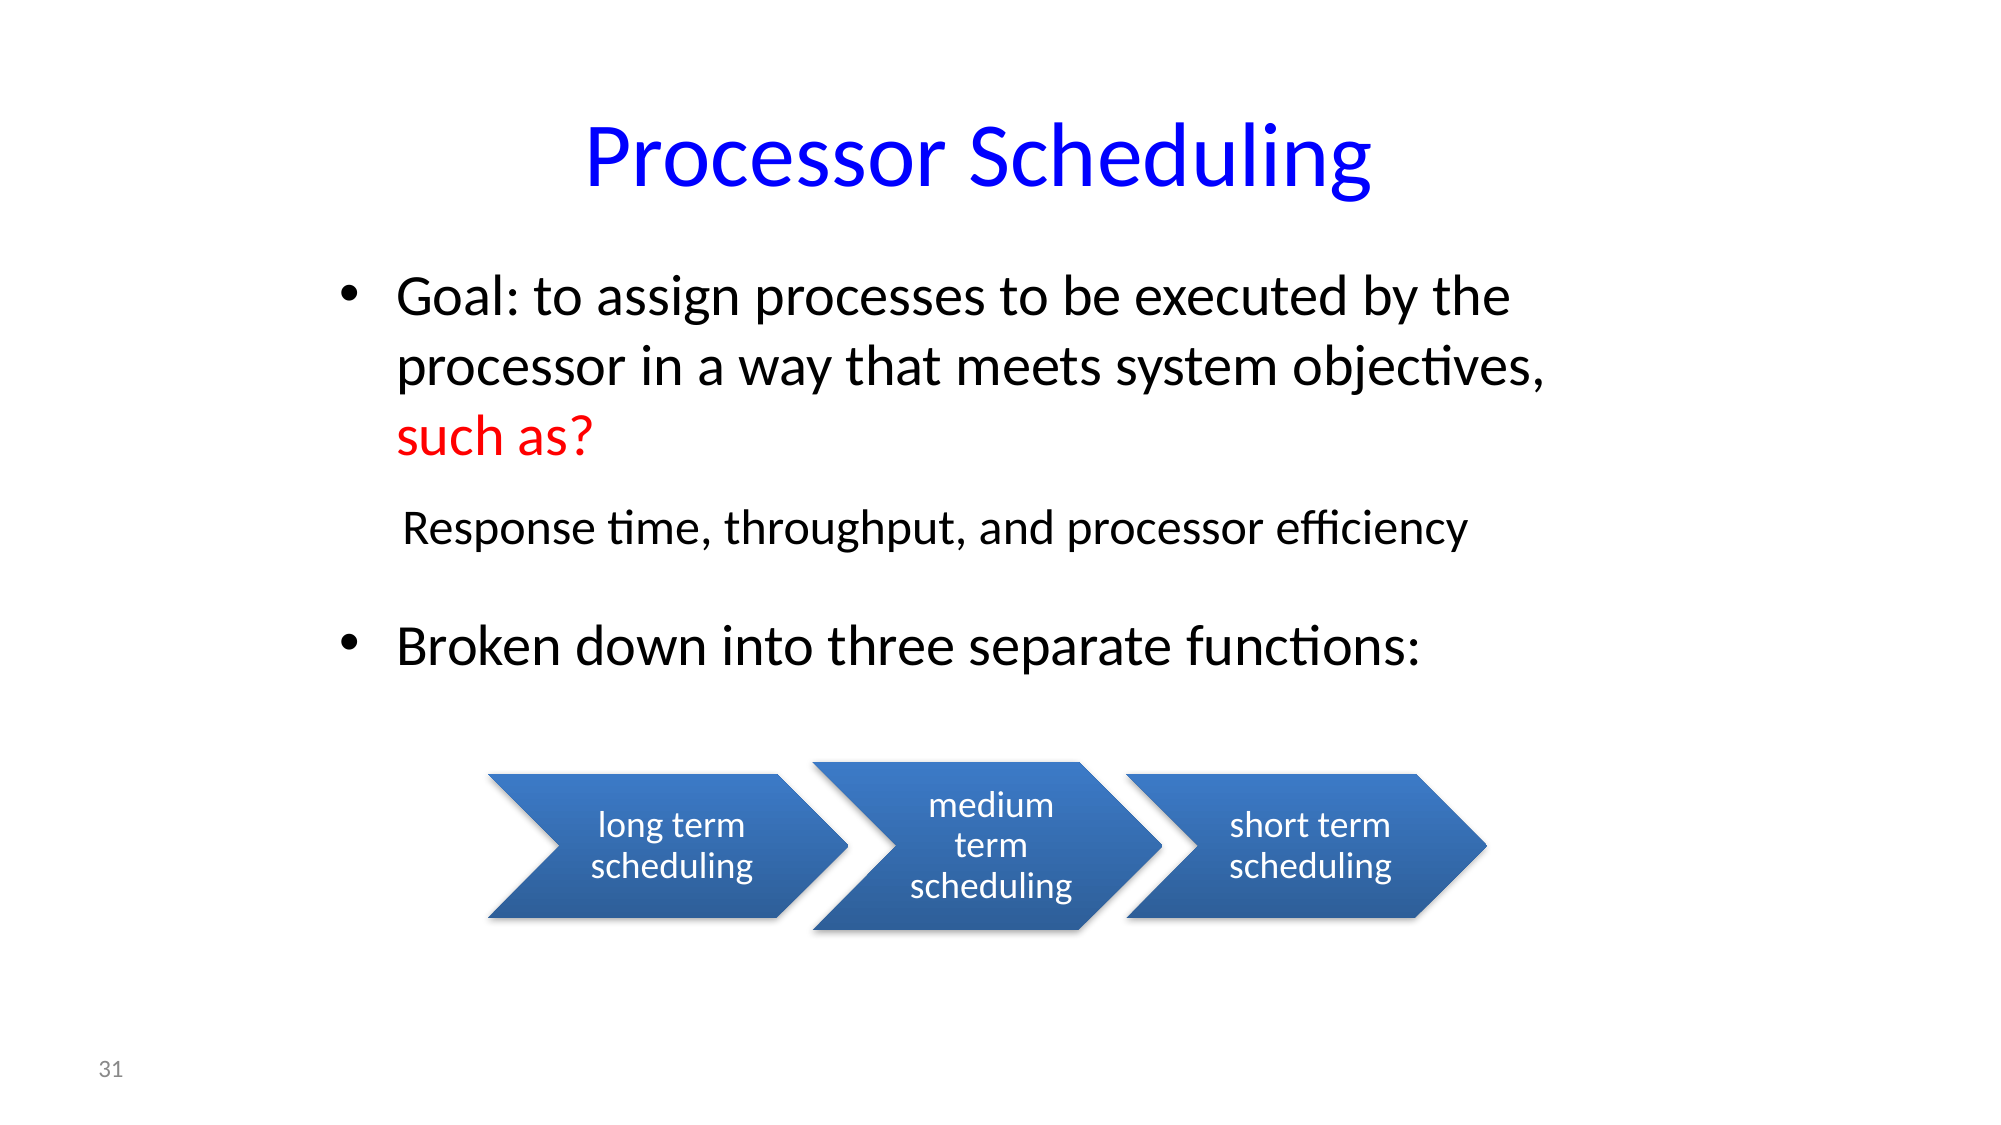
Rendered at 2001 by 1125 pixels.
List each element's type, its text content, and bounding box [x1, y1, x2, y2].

slide_number 31 [83, 1037, 300, 1098]
title Processor Scheduling [337, 62, 1622, 238]
list Goal: to assign processes to be executed by the processor in a way that meets system objectives, such as? Broken down into three separate functions: [324, 249, 1613, 888]
text_box Response time, throughput, and processor efficiency [387, 487, 1675, 563]
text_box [487, 512, 1488, 1125]
